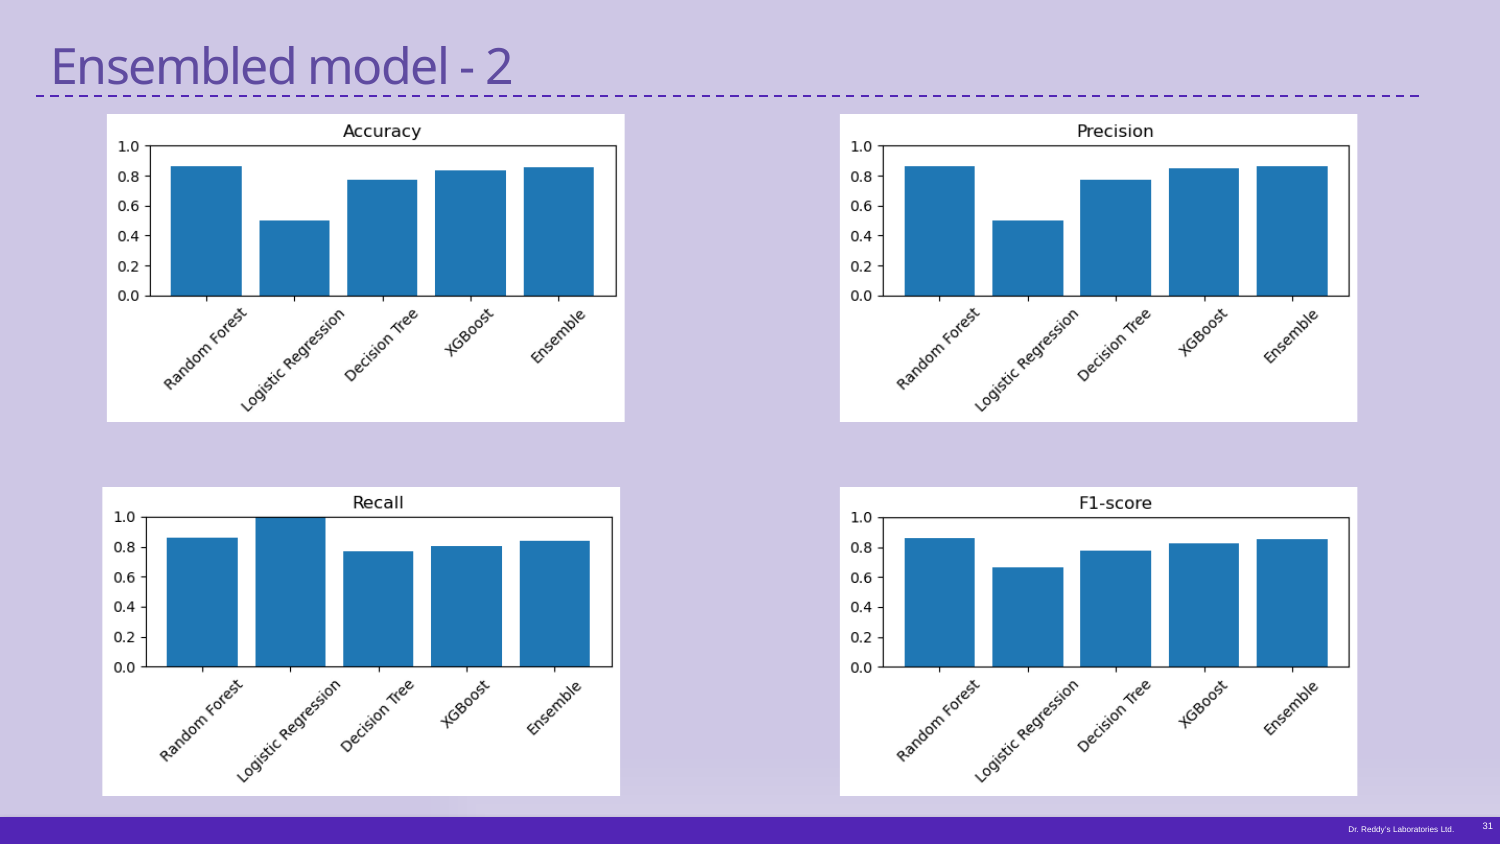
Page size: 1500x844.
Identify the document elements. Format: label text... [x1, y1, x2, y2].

picture [839, 114, 1358, 423]
picture [839, 487, 1358, 797]
picture [102, 486, 621, 796]
title Ensembled model - 2 [50, 48, 1445, 161]
picture [106, 114, 625, 423]
